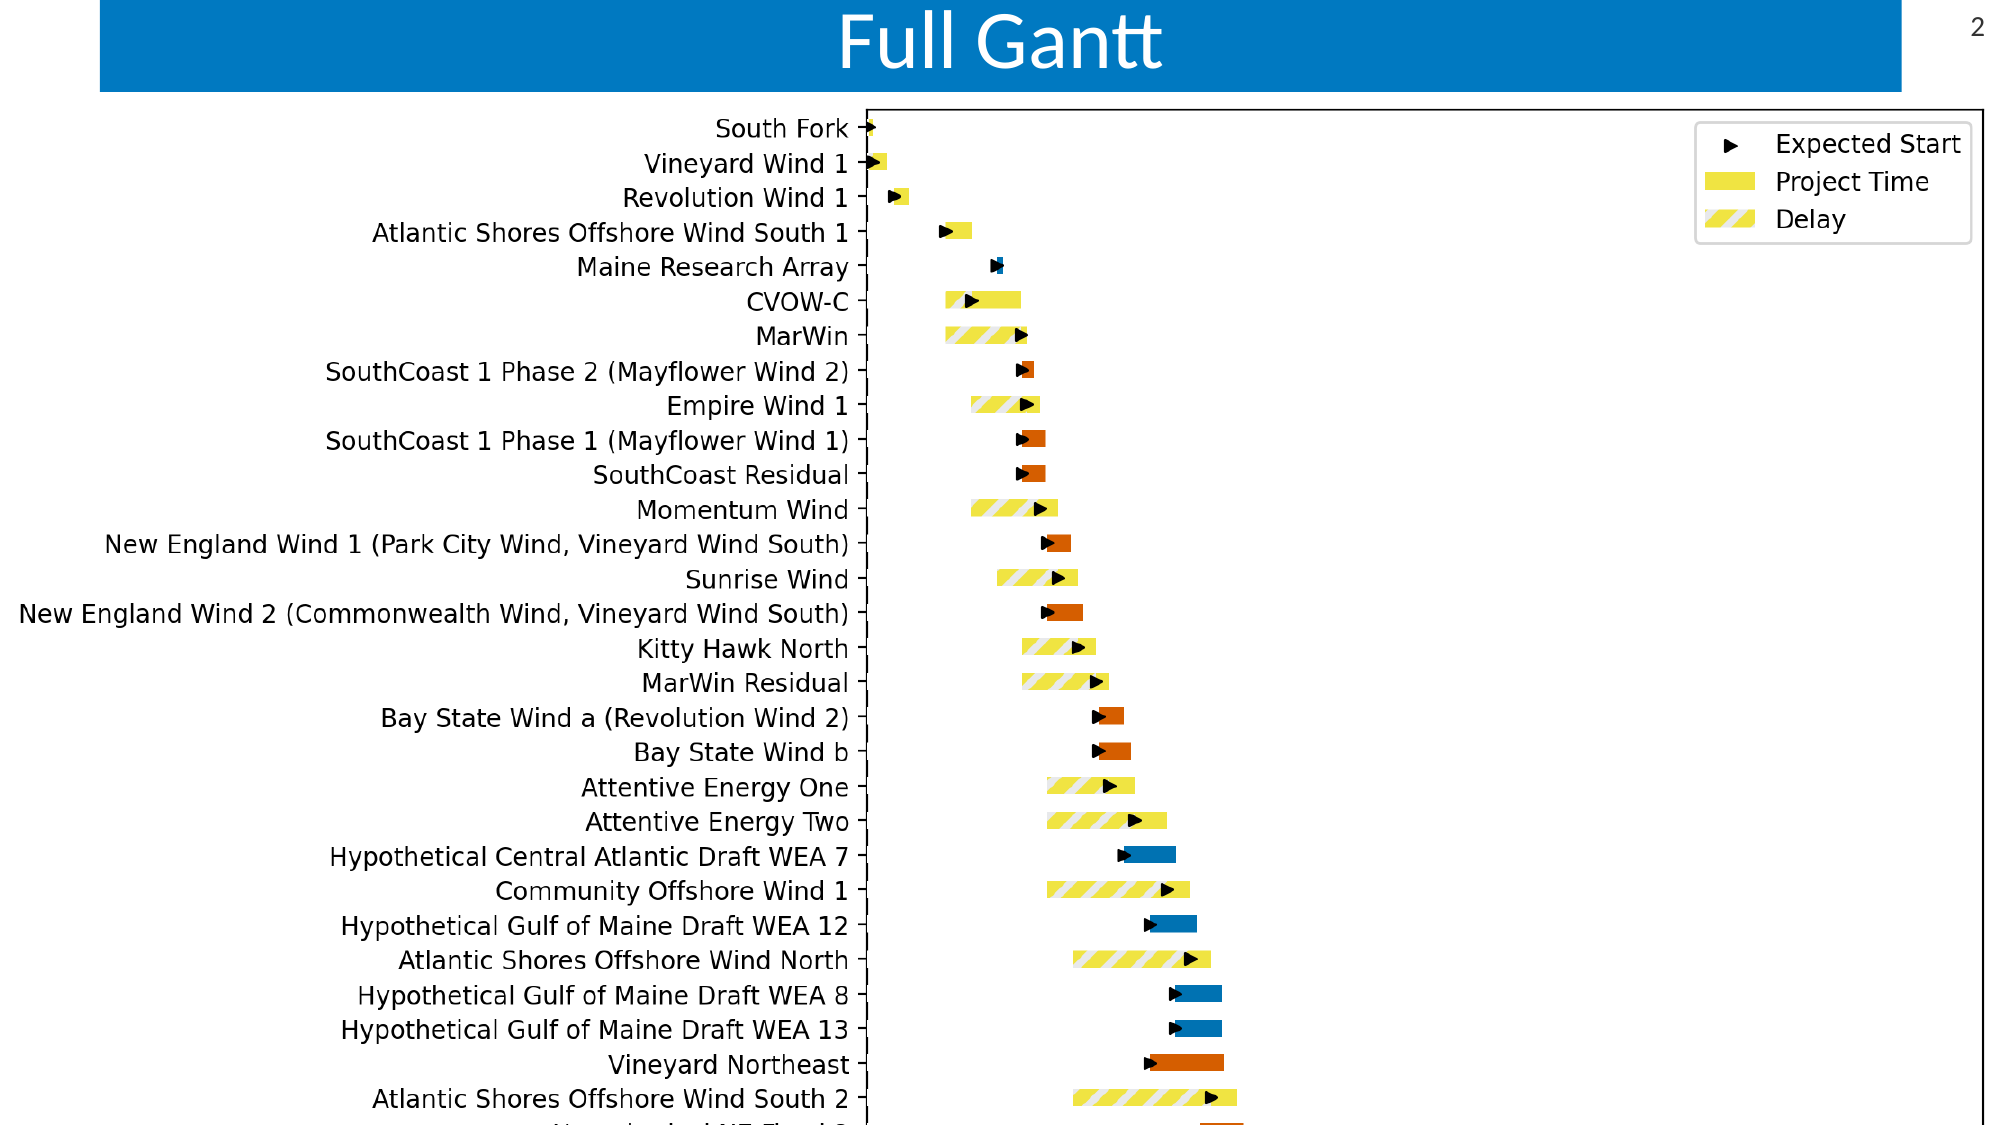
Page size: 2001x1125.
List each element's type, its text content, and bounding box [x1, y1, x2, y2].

picture [0, 92, 2000, 1125]
title Full Gantt [99, 0, 1902, 89]
